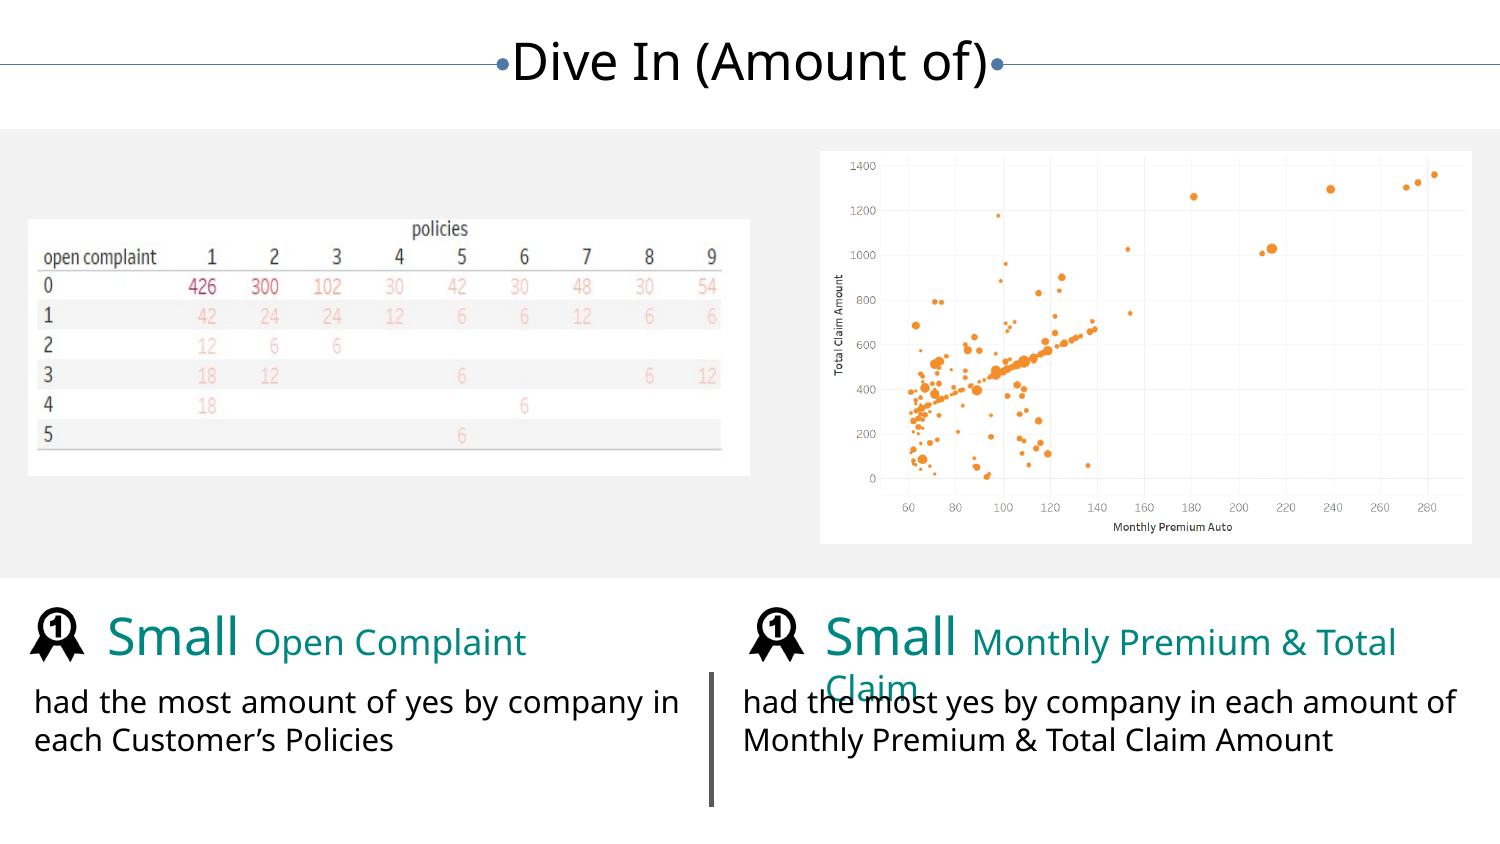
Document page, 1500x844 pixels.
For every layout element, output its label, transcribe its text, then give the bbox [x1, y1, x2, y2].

text_box Dive In (Amount of) [28, 35, 1472, 93]
text_box had the most amount of yes by company in each Customer’s Policies [18, 682, 696, 773]
text_box [0, 129, 1500, 579]
text_box had the most yes by company in each amount of Monthly Premium & Total Claim Amount [727, 667, 1472, 773]
text_box Small Open Complaint [92, 588, 710, 682]
text_box Small Monthly Premium & Total Claim [809, 588, 1487, 724]
picture [5, 594, 104, 677]
picture [27, 219, 751, 476]
picture [819, 150, 1473, 544]
picture [725, 594, 823, 677]
